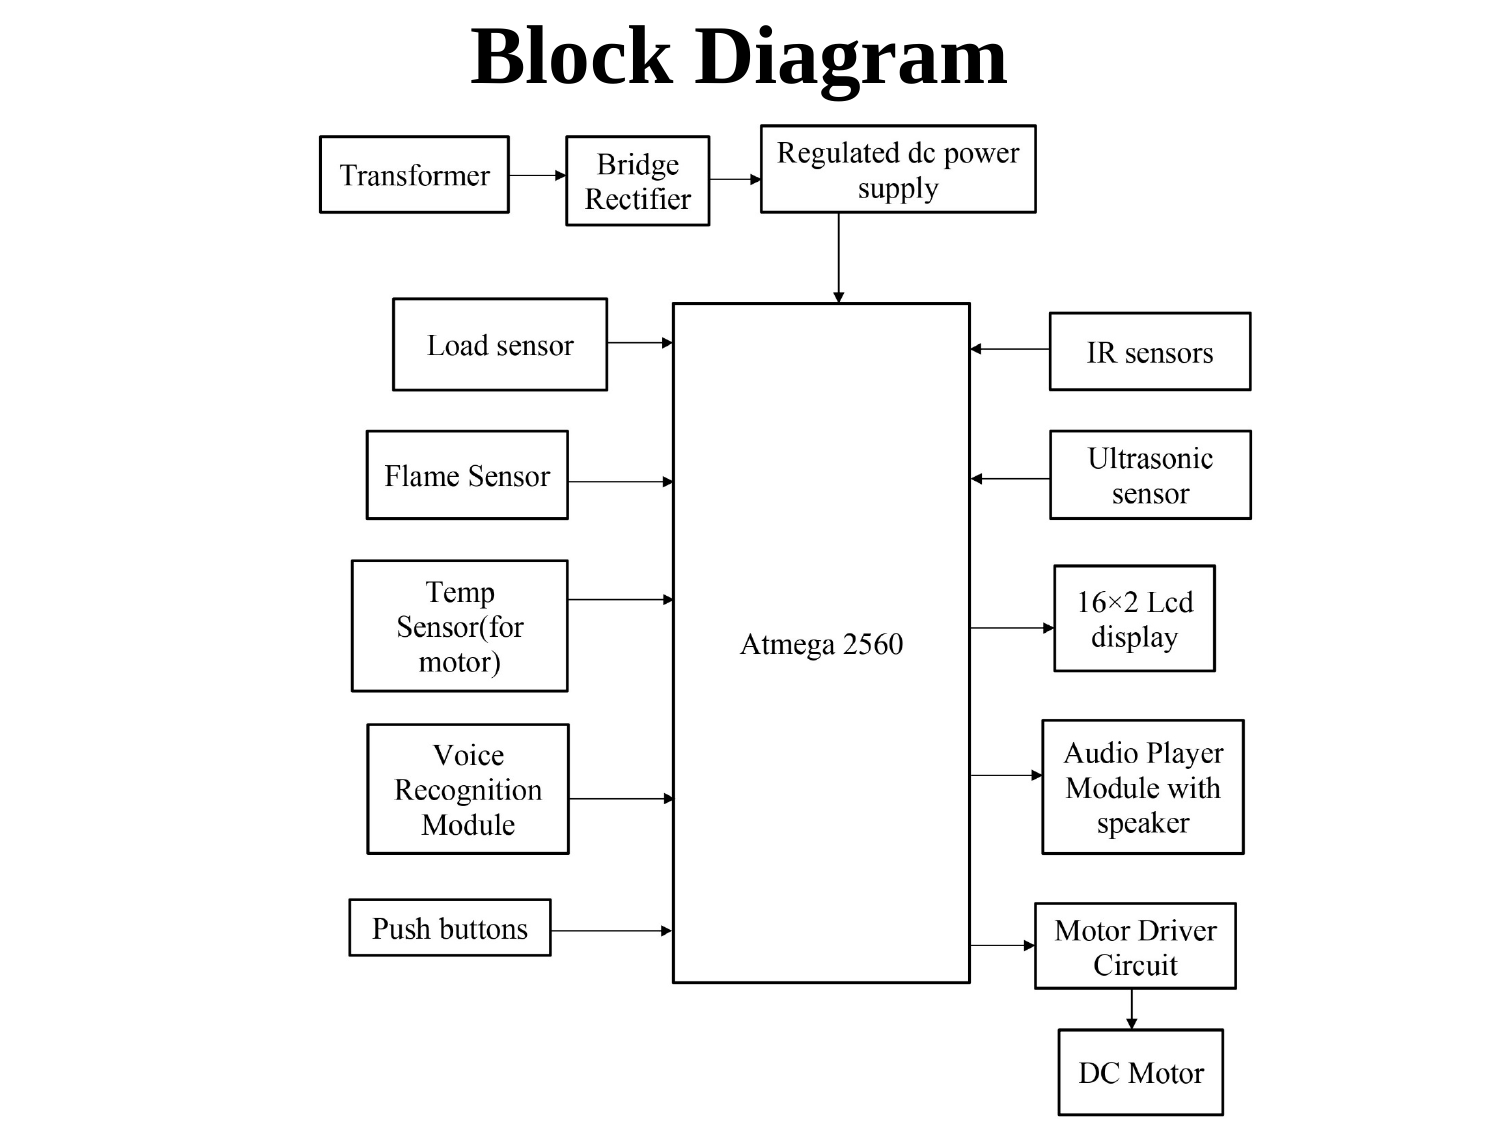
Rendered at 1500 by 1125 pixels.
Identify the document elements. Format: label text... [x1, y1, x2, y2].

title Block Diagram [0, 0, 1500, 126]
picture [312, 113, 1256, 1125]
